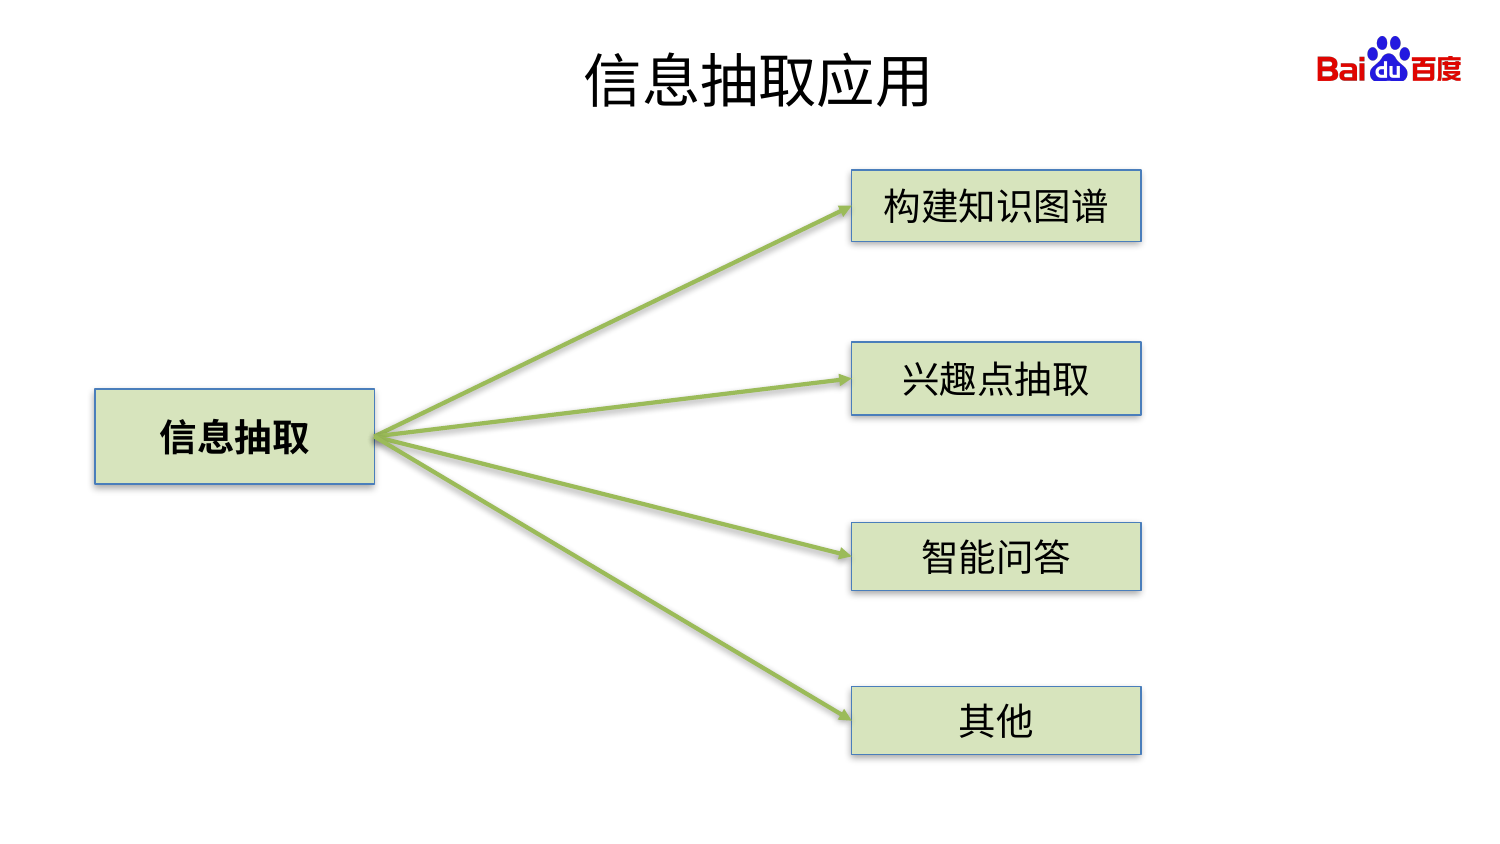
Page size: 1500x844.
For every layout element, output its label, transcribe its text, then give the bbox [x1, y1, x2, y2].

text_box 兴趣点抽取 [857, 341, 1142, 416]
text_box 智能问答 [857, 522, 1142, 591]
text_box 其他 [851, 686, 1142, 755]
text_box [374, 436, 852, 721]
text_box 构建知识图谱 [851, 169, 1142, 242]
text_box 信息抽取应用 [320, 36, 1197, 122]
text_box 信息抽取 [94, 388, 367, 485]
picture [1317, 35, 1461, 81]
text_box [374, 205, 852, 377]
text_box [374, 378, 852, 434]
